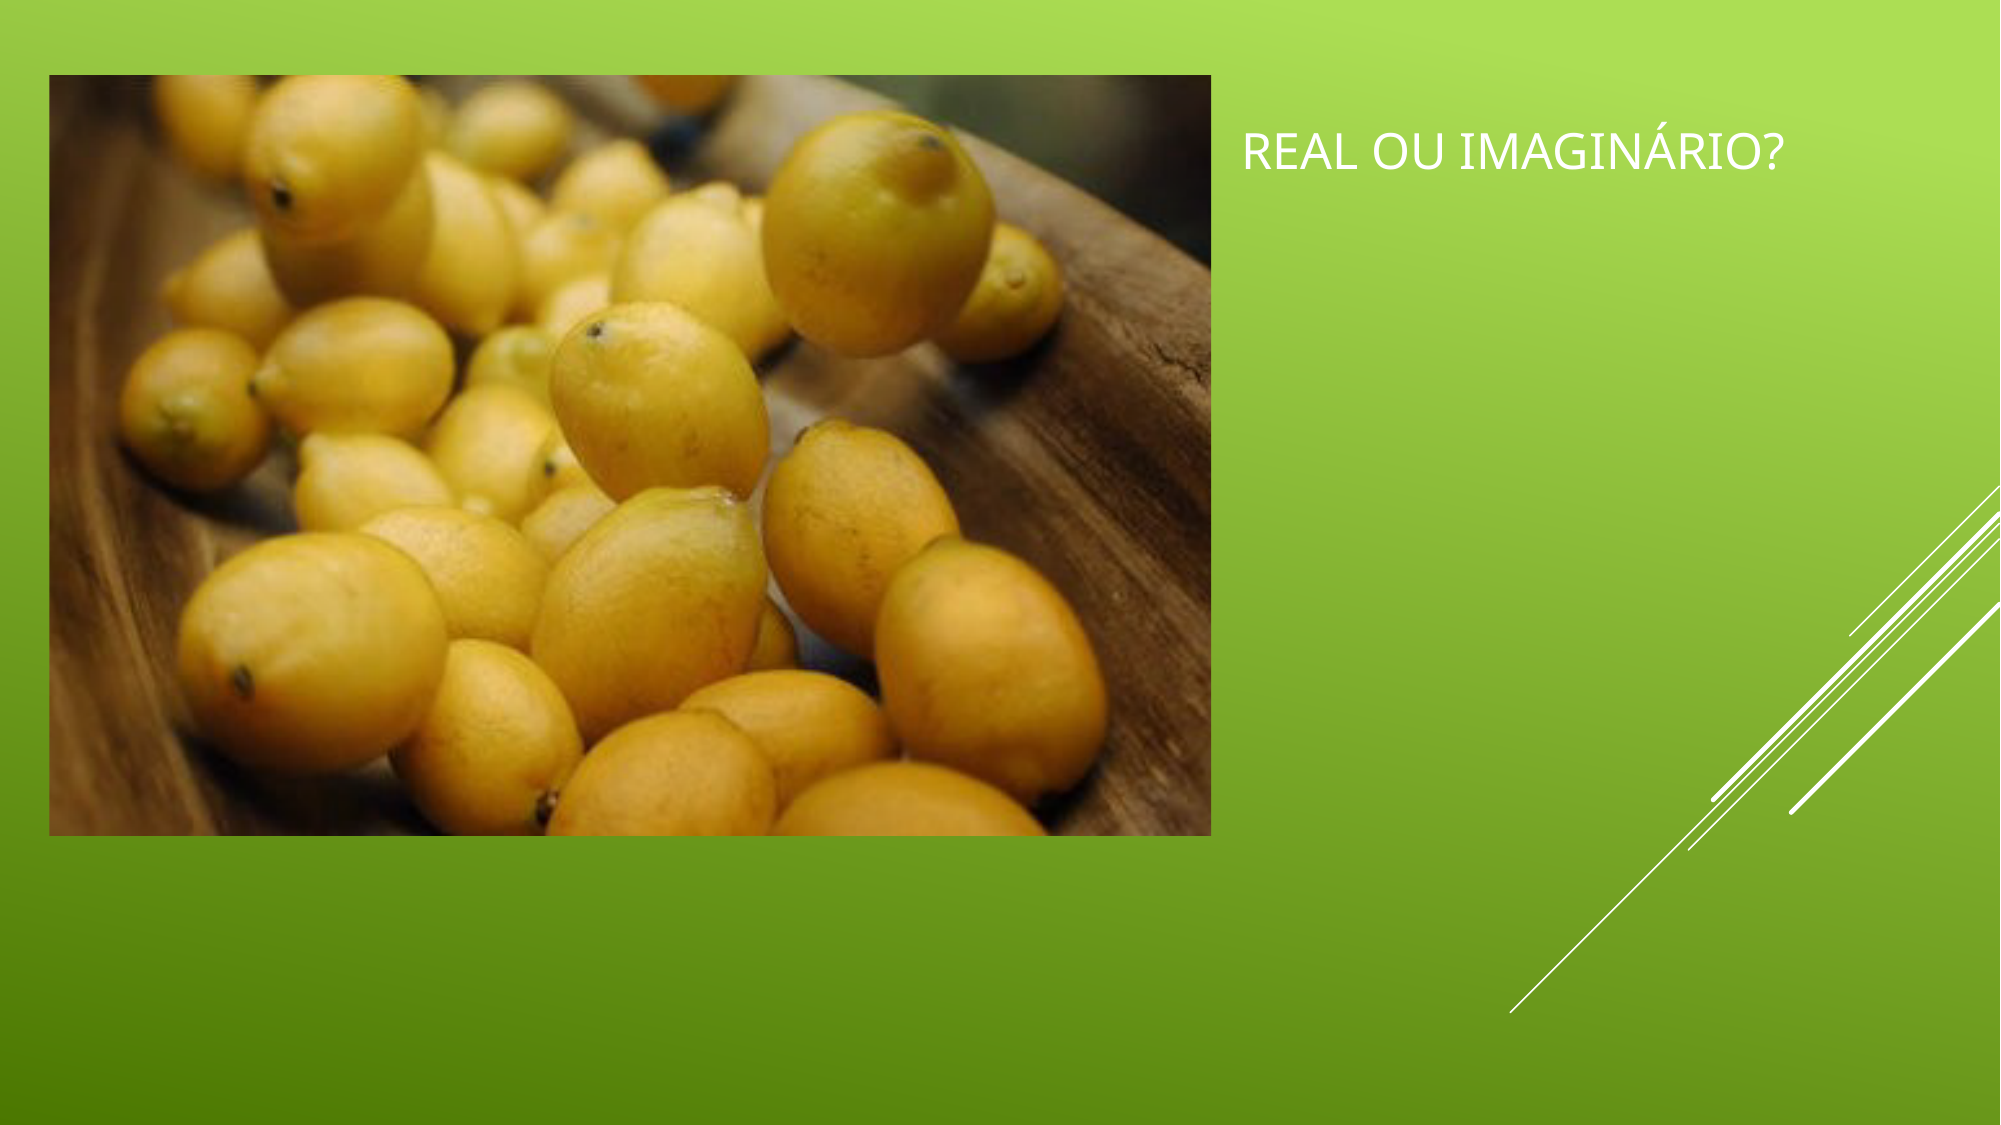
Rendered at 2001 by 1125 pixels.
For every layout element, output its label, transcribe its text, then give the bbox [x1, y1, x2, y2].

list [49, 74, 1212, 836]
title Real ou Imaginário? [1226, 75, 1827, 187]
